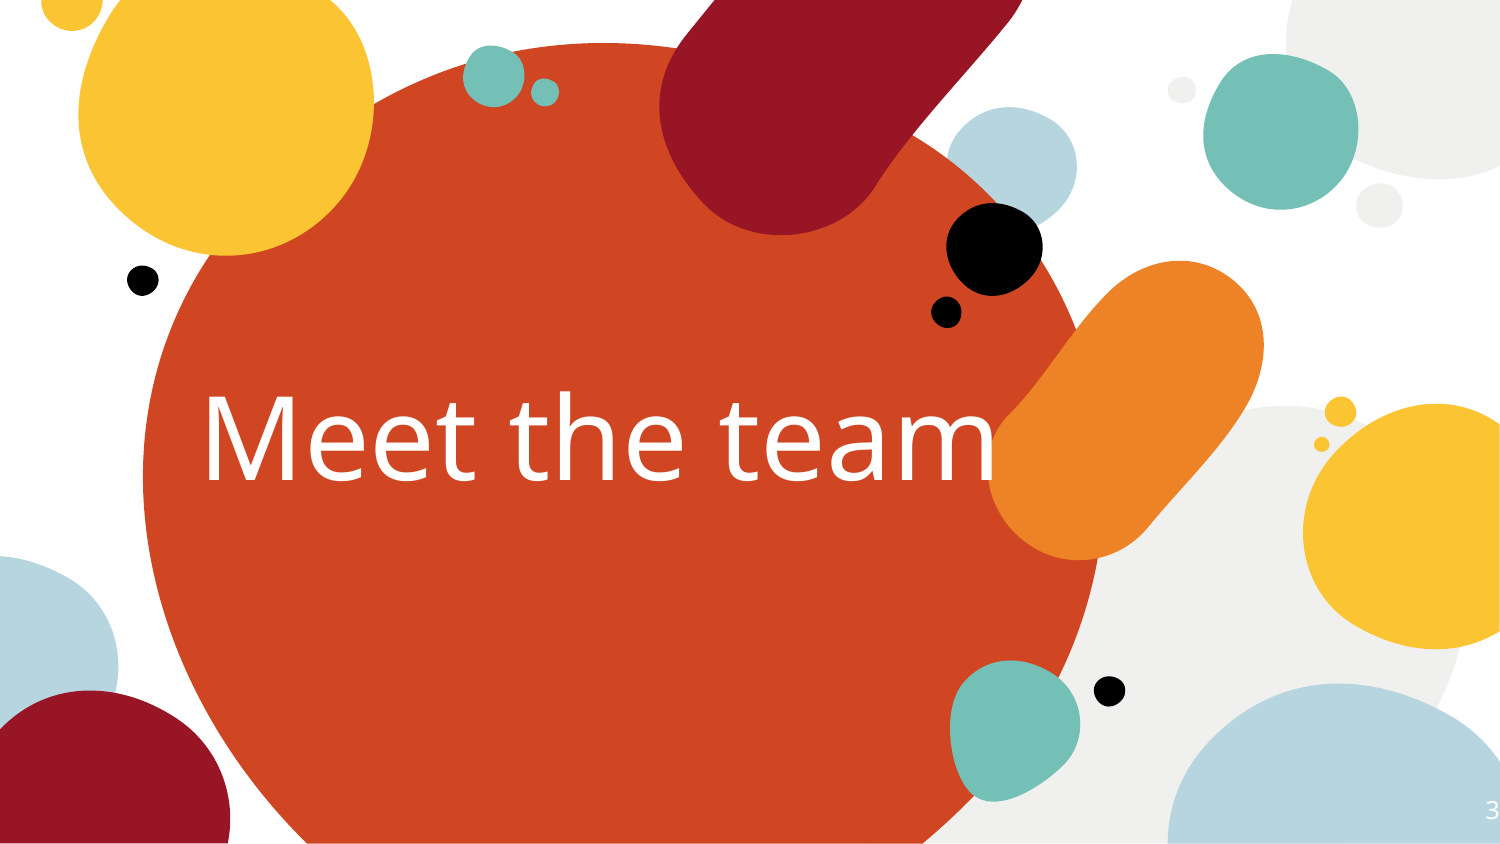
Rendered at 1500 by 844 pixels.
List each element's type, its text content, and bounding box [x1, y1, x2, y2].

text_box <numéro> [1409, 779, 1500, 844]
text_box Meet the team [187, 296, 1013, 597]
